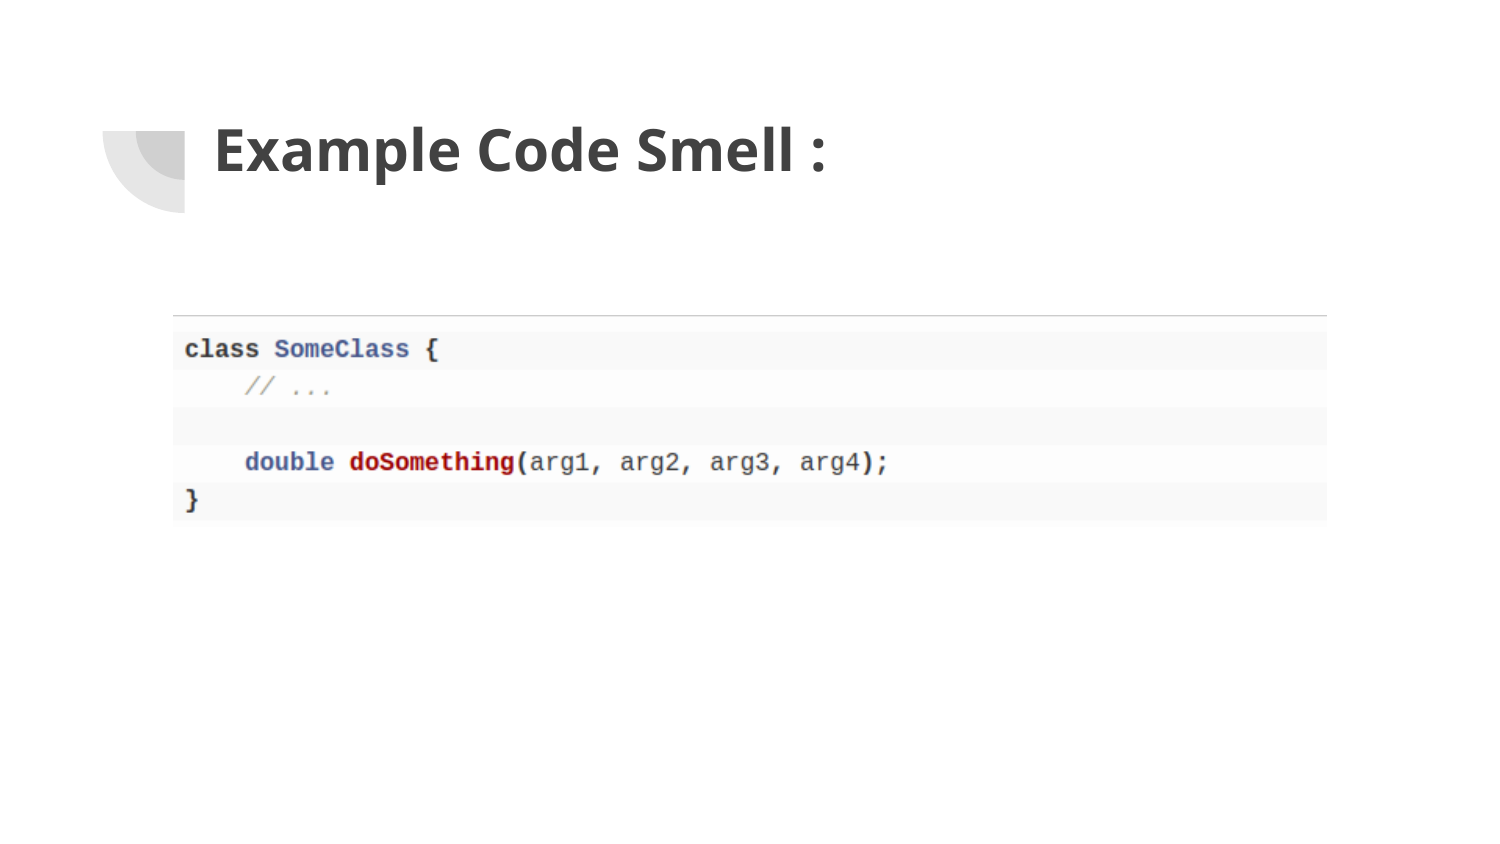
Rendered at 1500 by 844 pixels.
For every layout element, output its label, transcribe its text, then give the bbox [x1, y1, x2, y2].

title Example Code Smell : [213, 98, 1368, 262]
picture [172, 315, 1327, 527]
